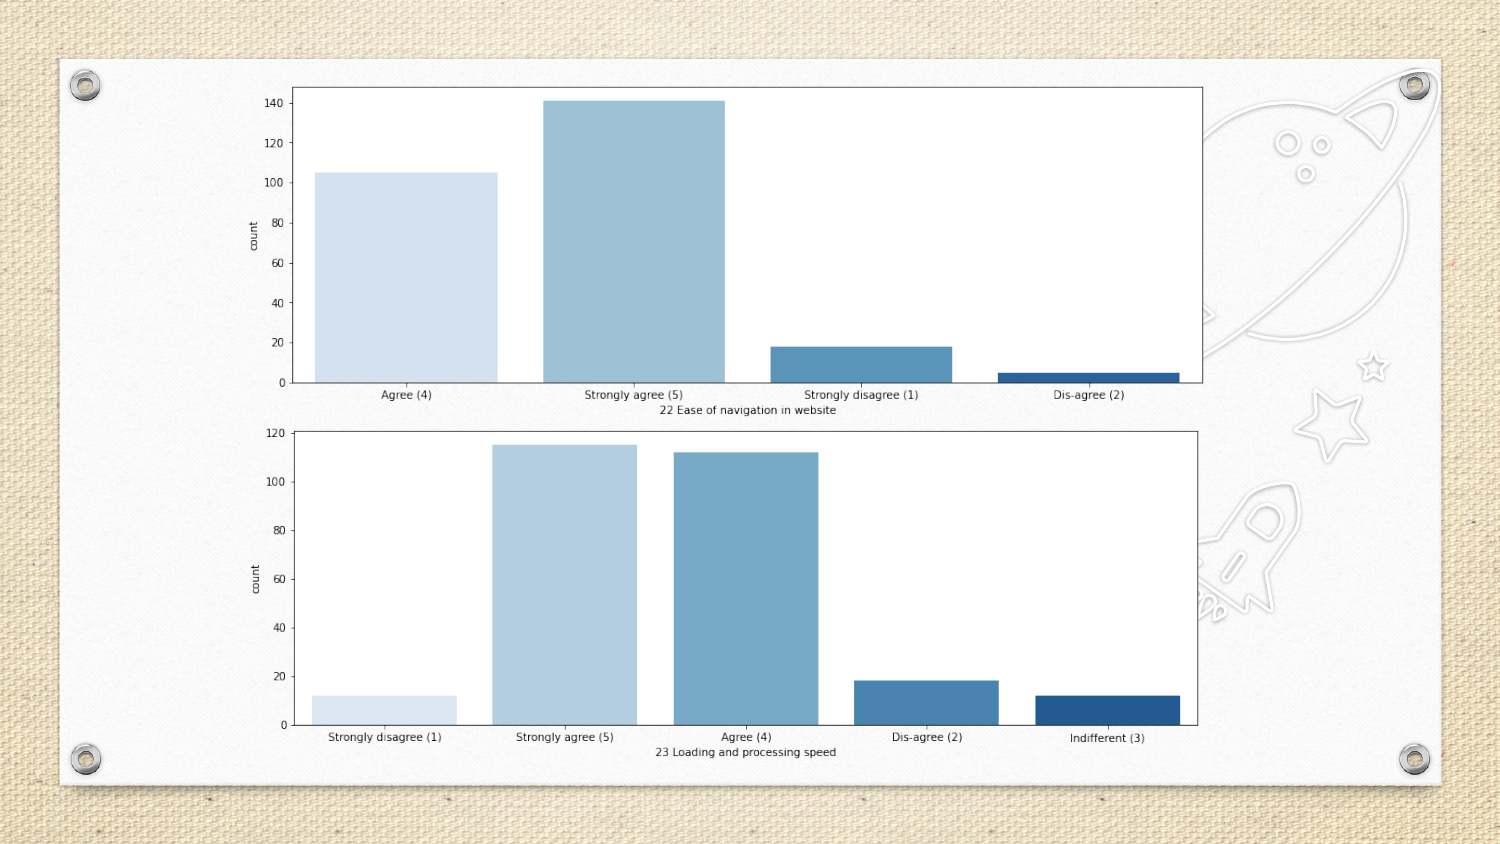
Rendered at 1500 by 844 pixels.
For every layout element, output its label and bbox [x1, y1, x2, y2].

picture [0, 0, 1500, 844]
text_box [1206, 489, 1307, 615]
text_box [1136, 70, 1440, 374]
